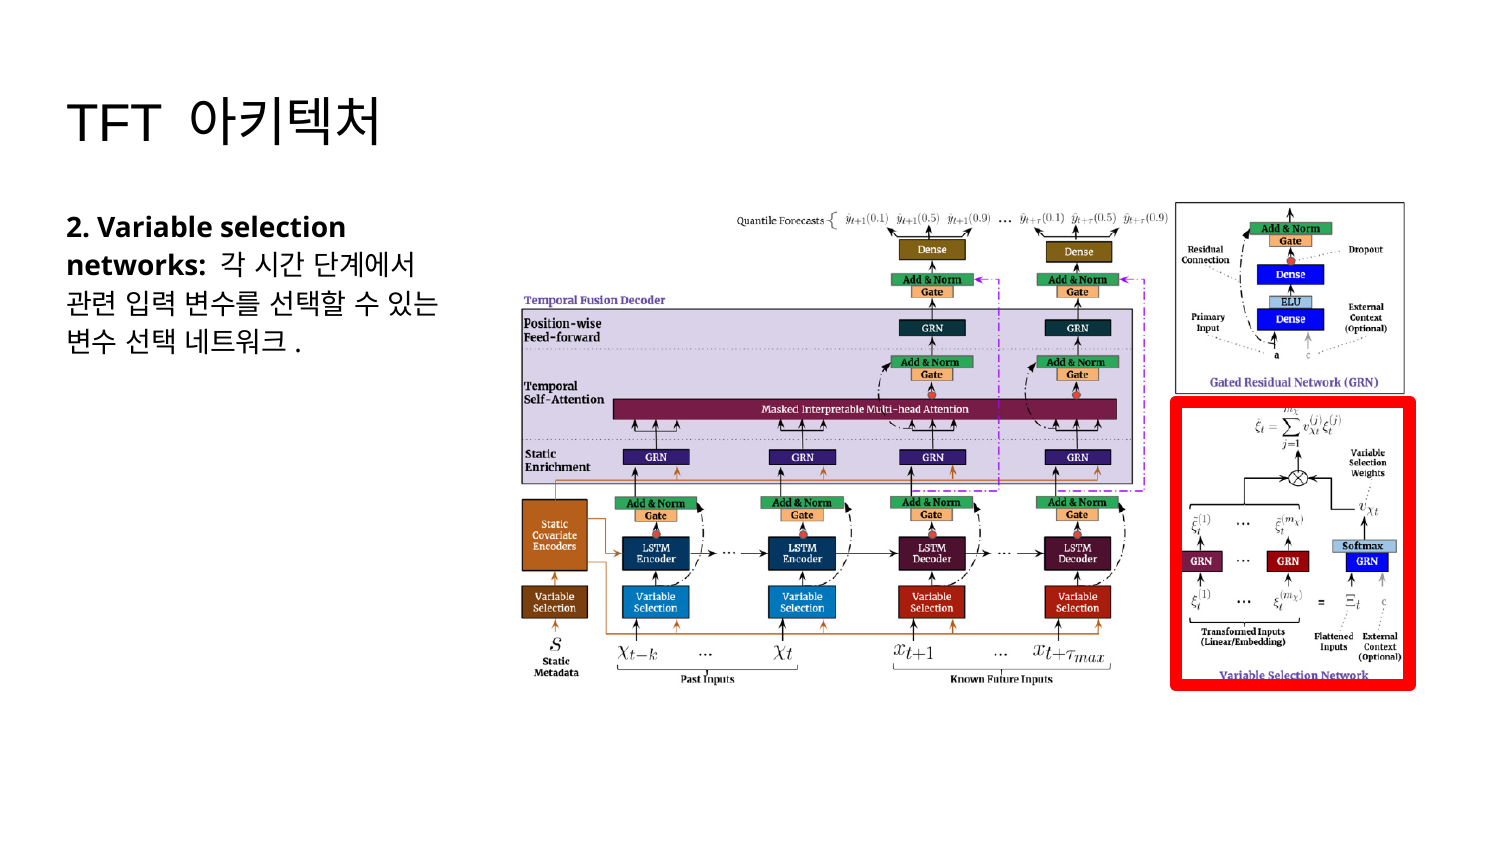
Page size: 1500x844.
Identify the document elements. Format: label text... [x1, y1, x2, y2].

picture [504, 188, 1410, 696]
title TFT 아키텍처 [51, 72, 1449, 167]
list 2. Variable selection networks: 각 시간 단계에서 관련 입력 변수를 선택할 수 있는 변수 선택 네트워크. [51, 189, 470, 750]
